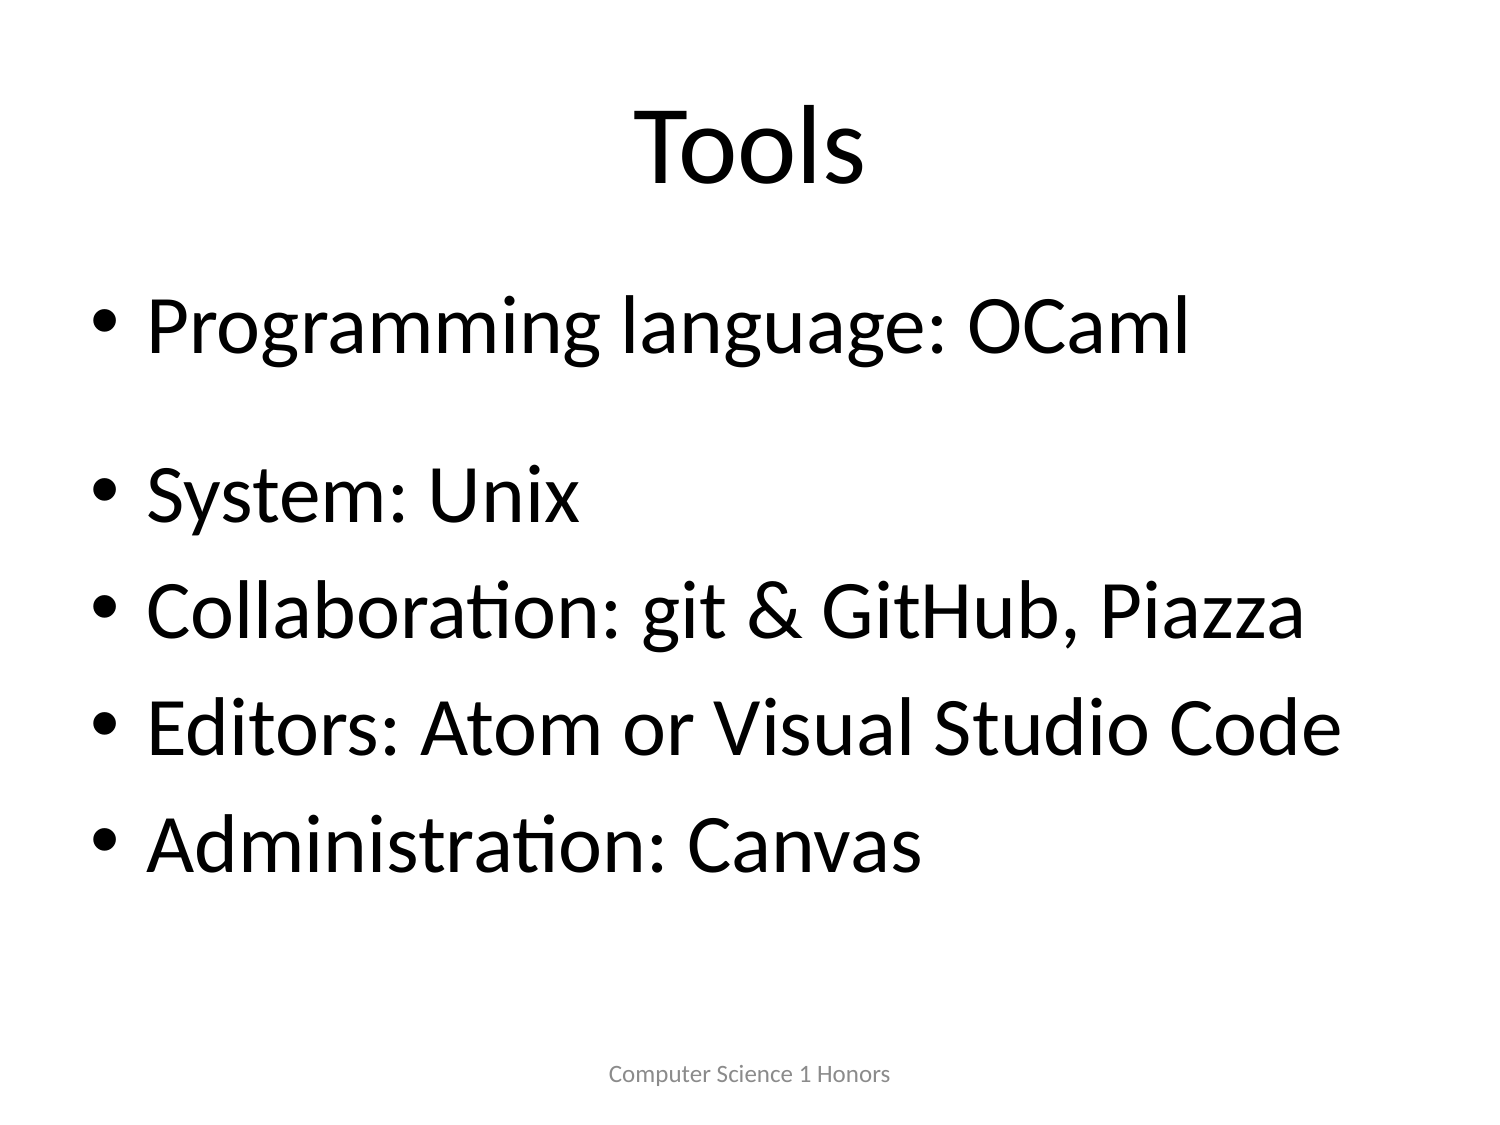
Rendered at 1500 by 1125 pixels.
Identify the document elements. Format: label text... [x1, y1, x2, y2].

footer Computer Science 1 Honors [512, 1042, 988, 1103]
title Tools [75, 45, 1425, 233]
list Programming language: OCaml System: Unix Collaboration: git & GitHub, Piazza Editors: Atom or Visual Studio Code Administration: Canvas [75, 262, 1469, 1005]
